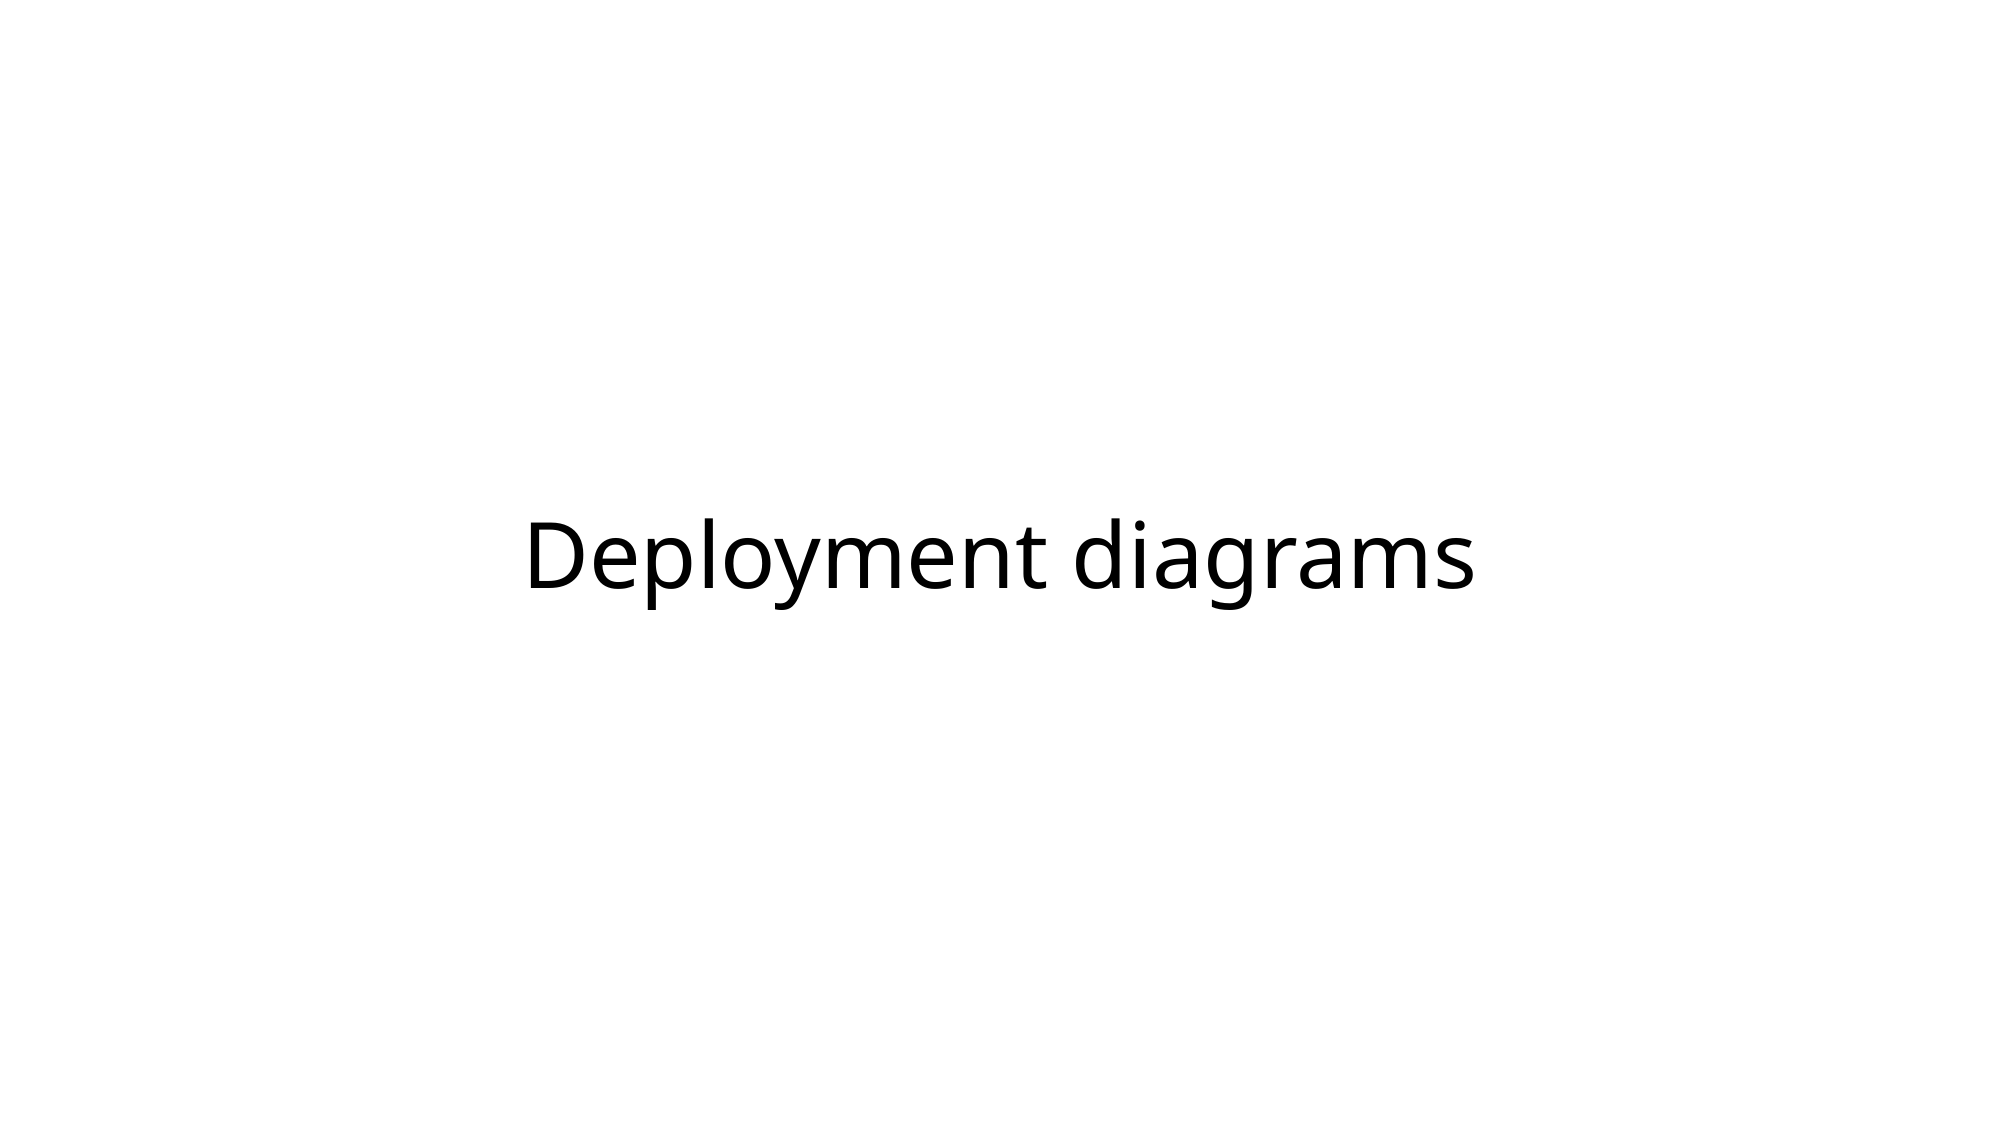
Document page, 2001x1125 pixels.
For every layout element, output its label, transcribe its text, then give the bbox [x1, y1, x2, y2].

title Deployment diagrams [137, 59, 1863, 1058]
